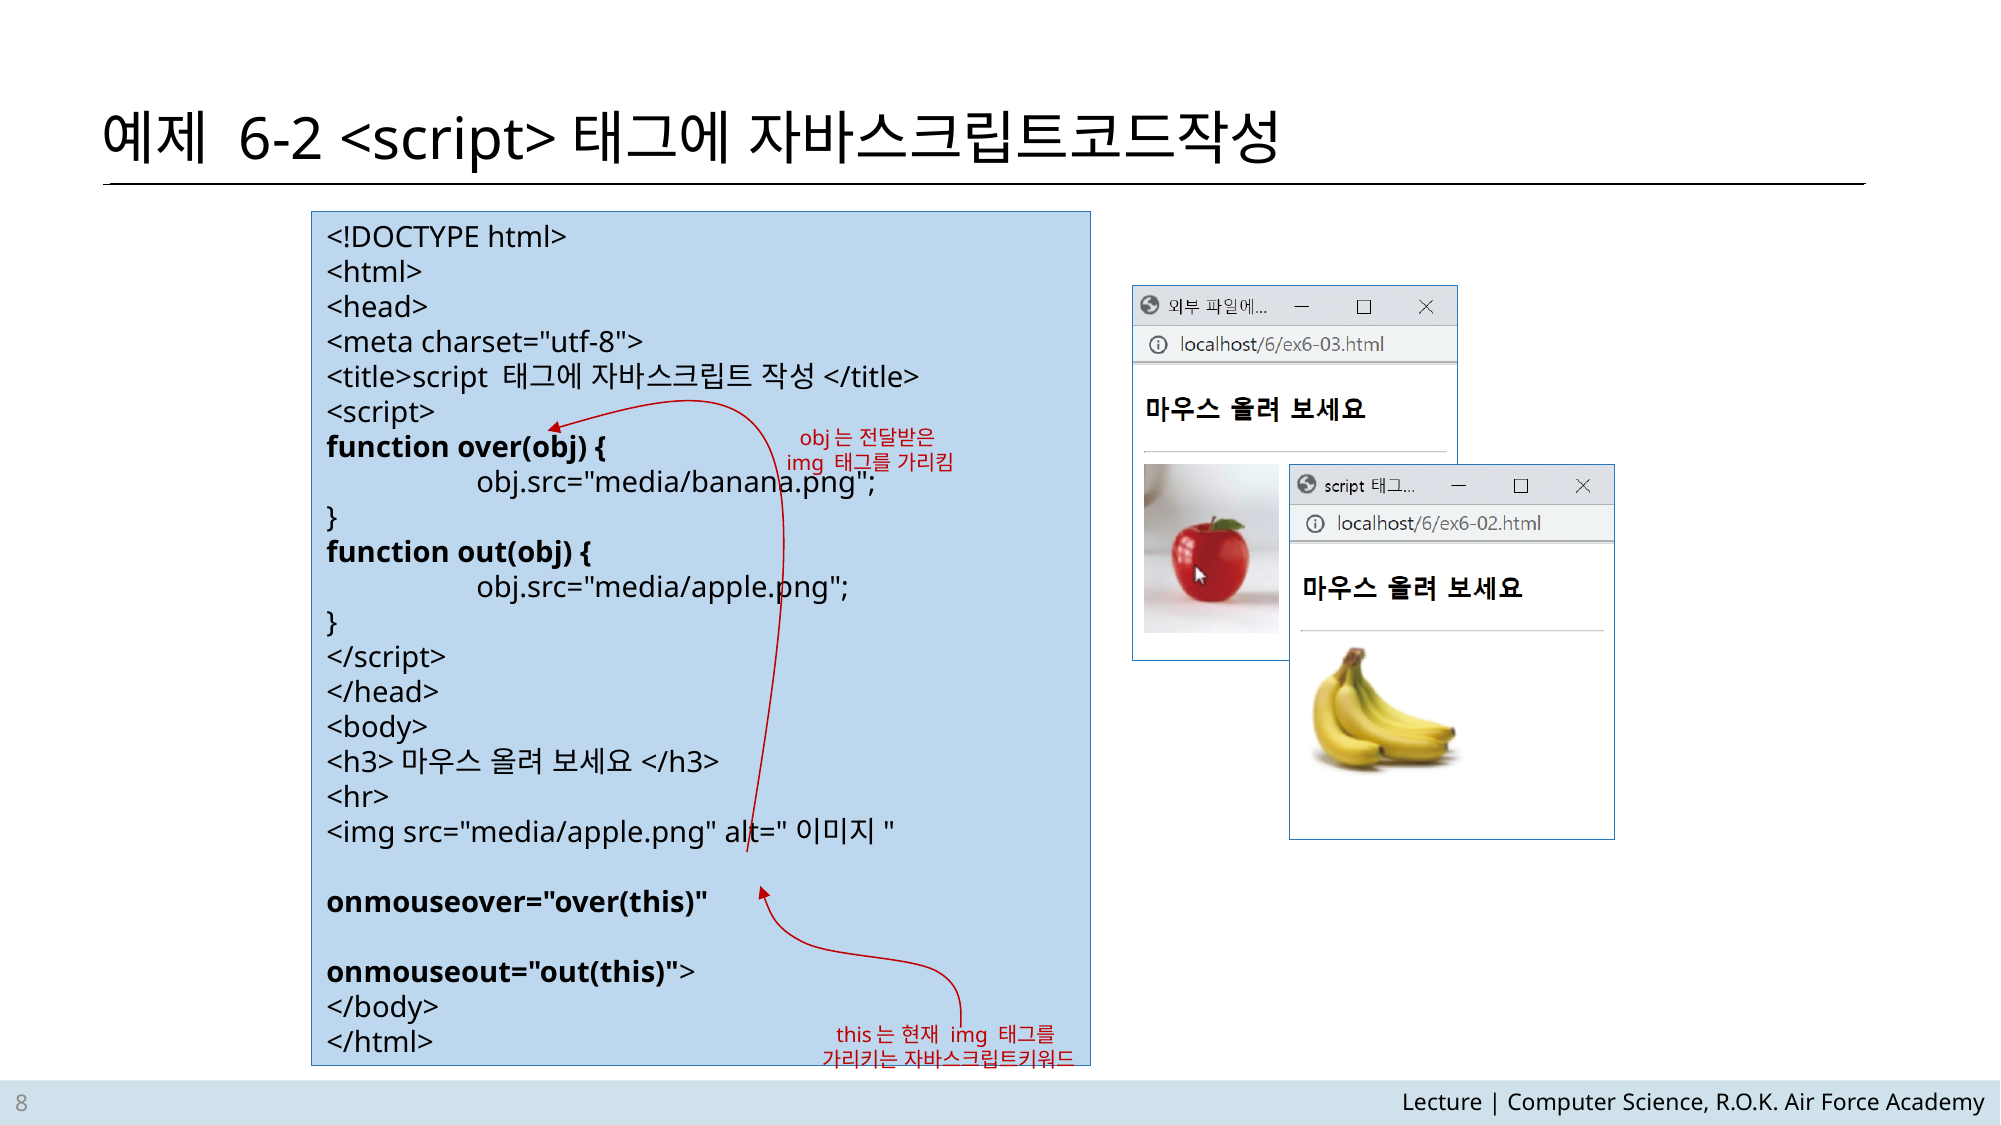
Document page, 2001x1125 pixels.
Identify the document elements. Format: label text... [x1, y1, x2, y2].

text_box <!DOCTYPE html> <html> <head> <meta charset="utf-8"> <title>script 태그에 자바스크립트 작성</title> <script> function over(obj) { obj.src="media/banana.png"; } function out(obj) { obj.src="media/apple.png"; } </script> </head> <body> <h3>마우스 올려 보세요</h3> <hr> <img src="media/apple.png" alt="이미지" onmouseover="over(this)" onmouseout="out(this)"> </body> </html> [311, 211, 1091, 1066]
text_box [547, 399, 785, 853]
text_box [1133, 286, 1614, 839]
slide_number 8 [0, 1086, 114, 1123]
list 예제 6-2 <script>태그에 자바스크립트코드작성 [90, 109, 1862, 172]
text_box [758, 885, 962, 1014]
text_box obj는 전달받은 img 태그를 가리킴 [771, 416, 970, 482]
text_box this는 현재 img 태그를 가리키는 자바스크립트키워드 [807, 1014, 1090, 1080]
